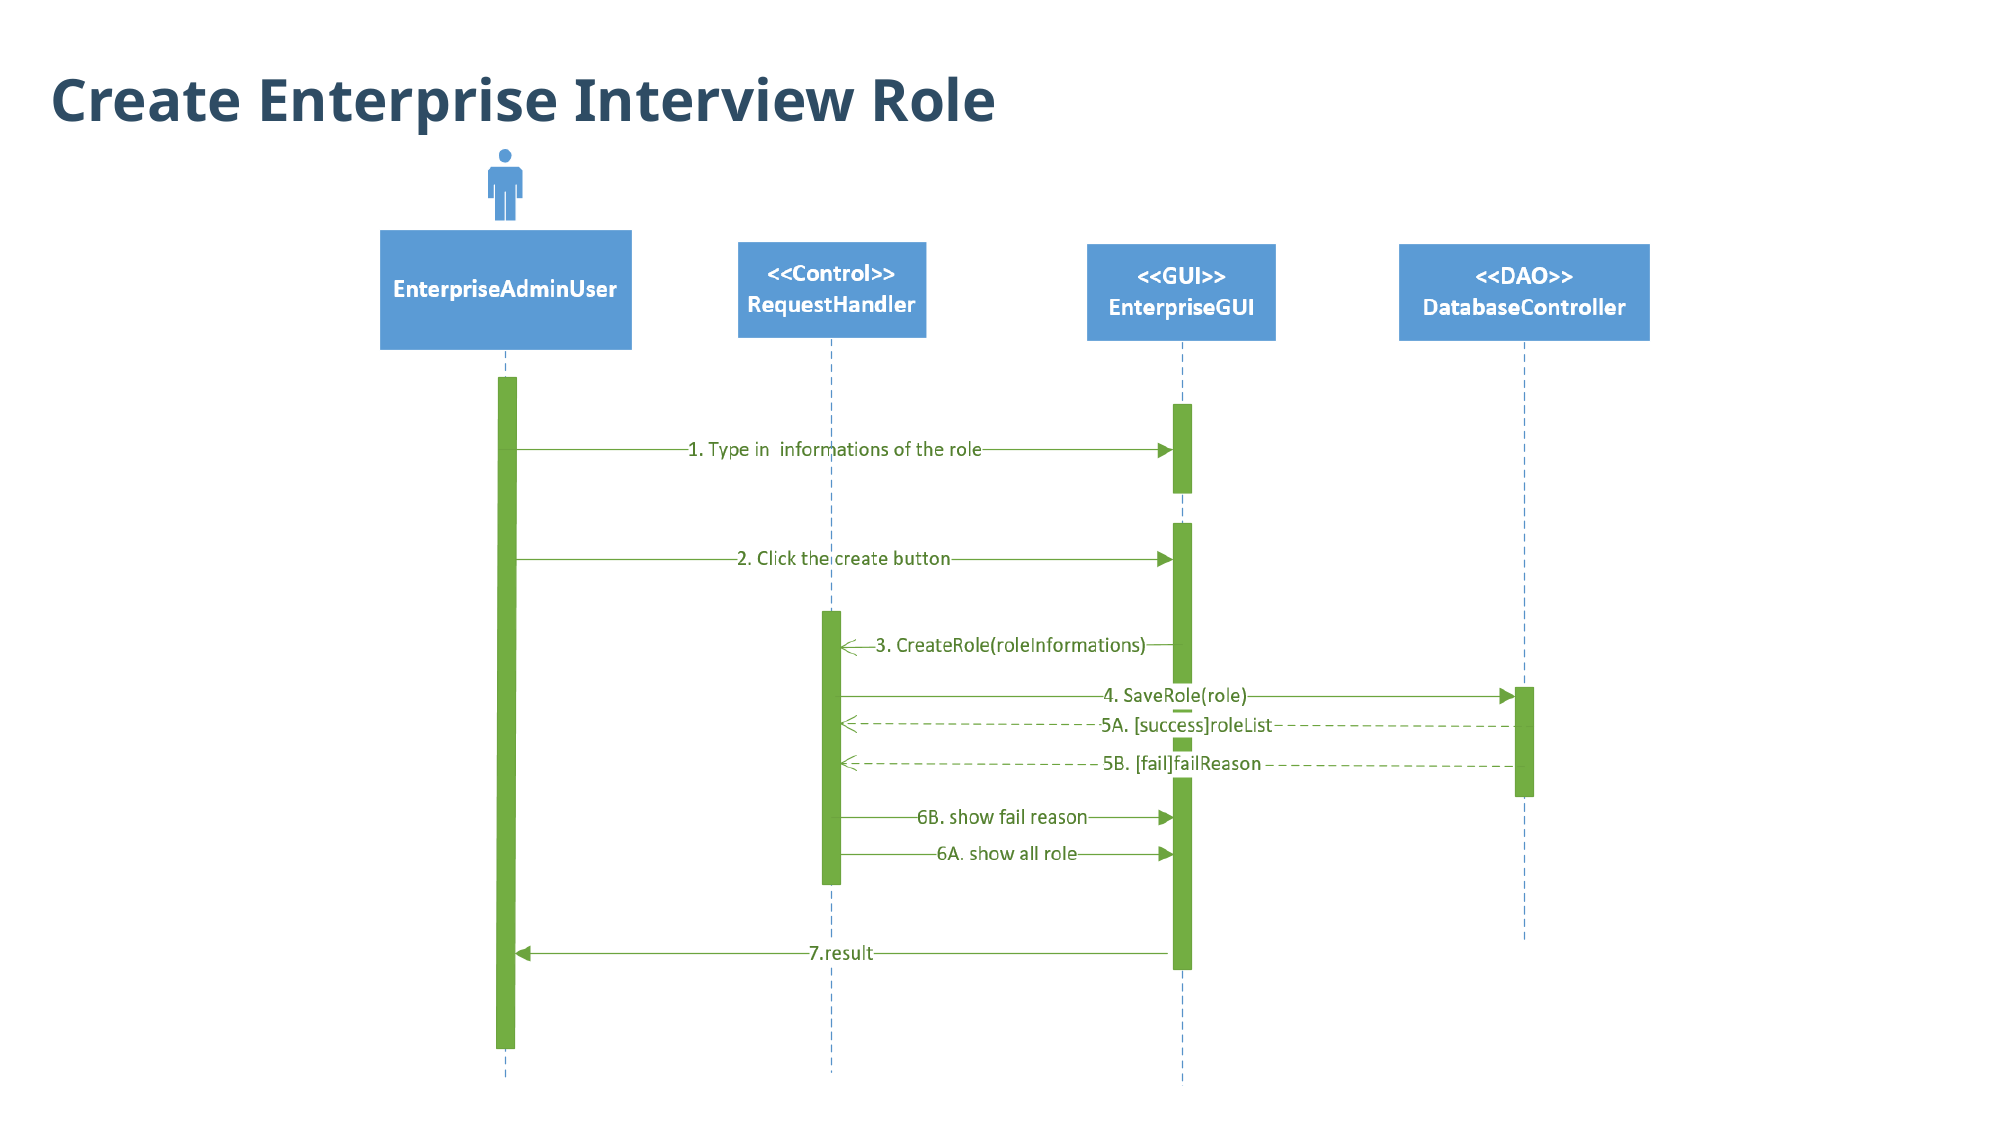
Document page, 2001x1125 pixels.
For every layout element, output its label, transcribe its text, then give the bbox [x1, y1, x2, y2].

text_box Create Enterprise Interview Role [35, 55, 1013, 140]
picture [366, 140, 1727, 1086]
